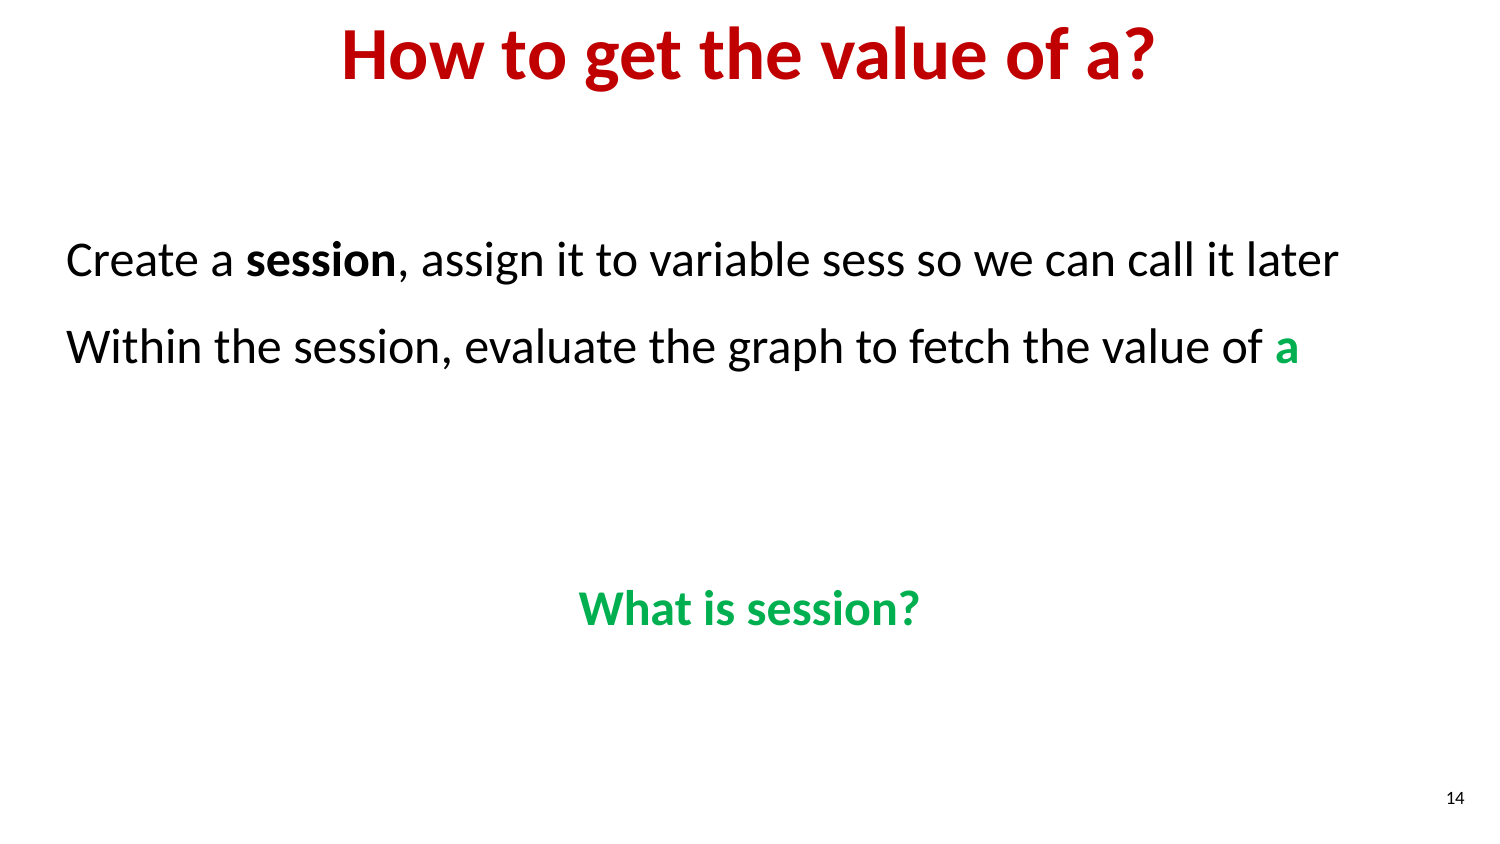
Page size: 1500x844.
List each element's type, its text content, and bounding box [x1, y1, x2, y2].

list Create a session, assign it to variable sess so we can call it later Within the session, evaluate the graph to fetch the value of a What is session? [51, 218, 1449, 794]
slide_number 14 [1389, 764, 1480, 830]
text_box How to get the value of a? [0, 0, 1500, 94]
